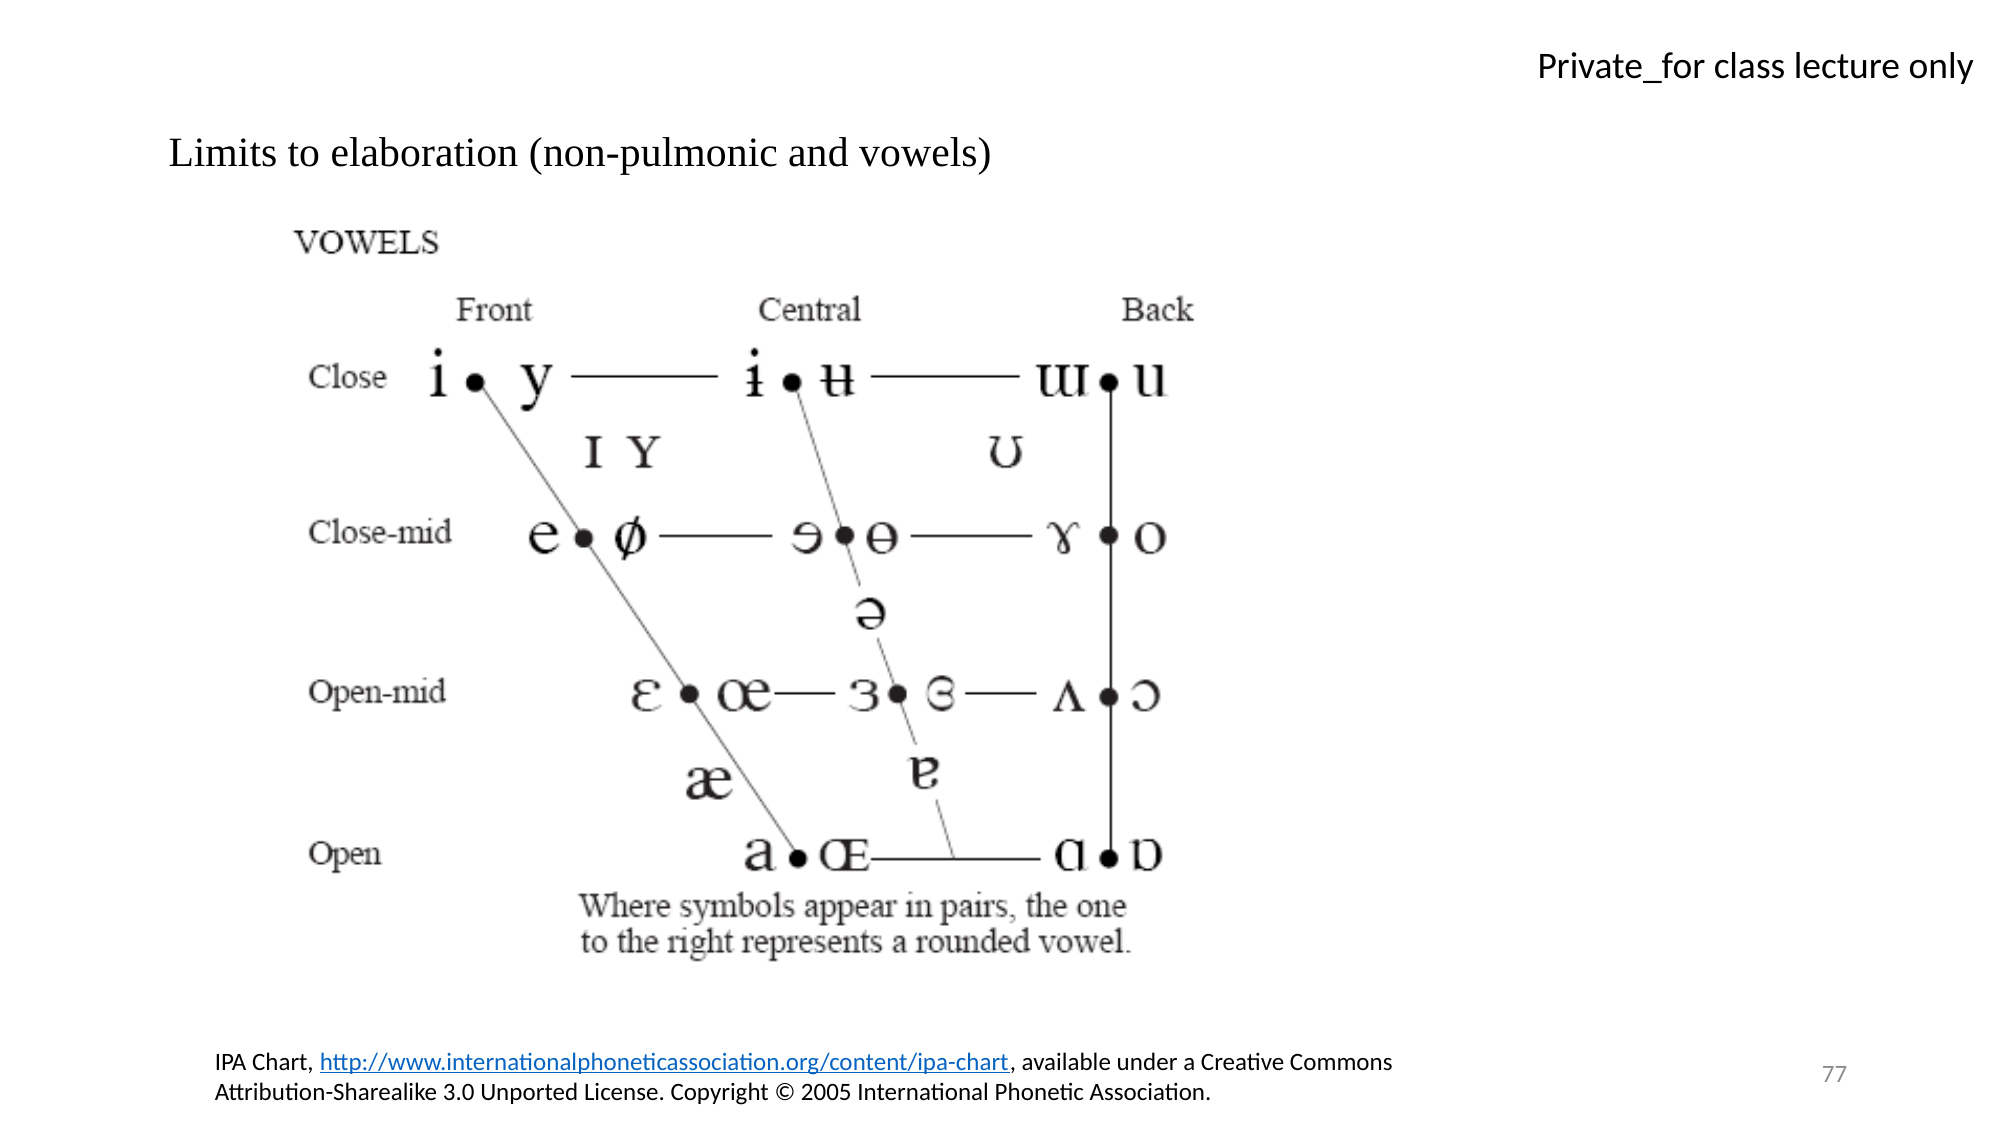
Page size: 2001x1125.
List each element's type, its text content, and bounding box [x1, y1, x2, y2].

subtitle Limits to elaboration (non-pulmonic and vowels) [153, 92, 1988, 1043]
picture [249, 208, 1234, 993]
slide_number 77 [1500, 1042, 1863, 1103]
text_box IPA Chart, http://www.internationalphoneticassociation.org/content/ipa-chart, available under a Creative Commons Attribution-Sharealike 3.0 Unported License. Copyright © 2005 International Phonetic Association. [200, 1037, 1500, 1113]
